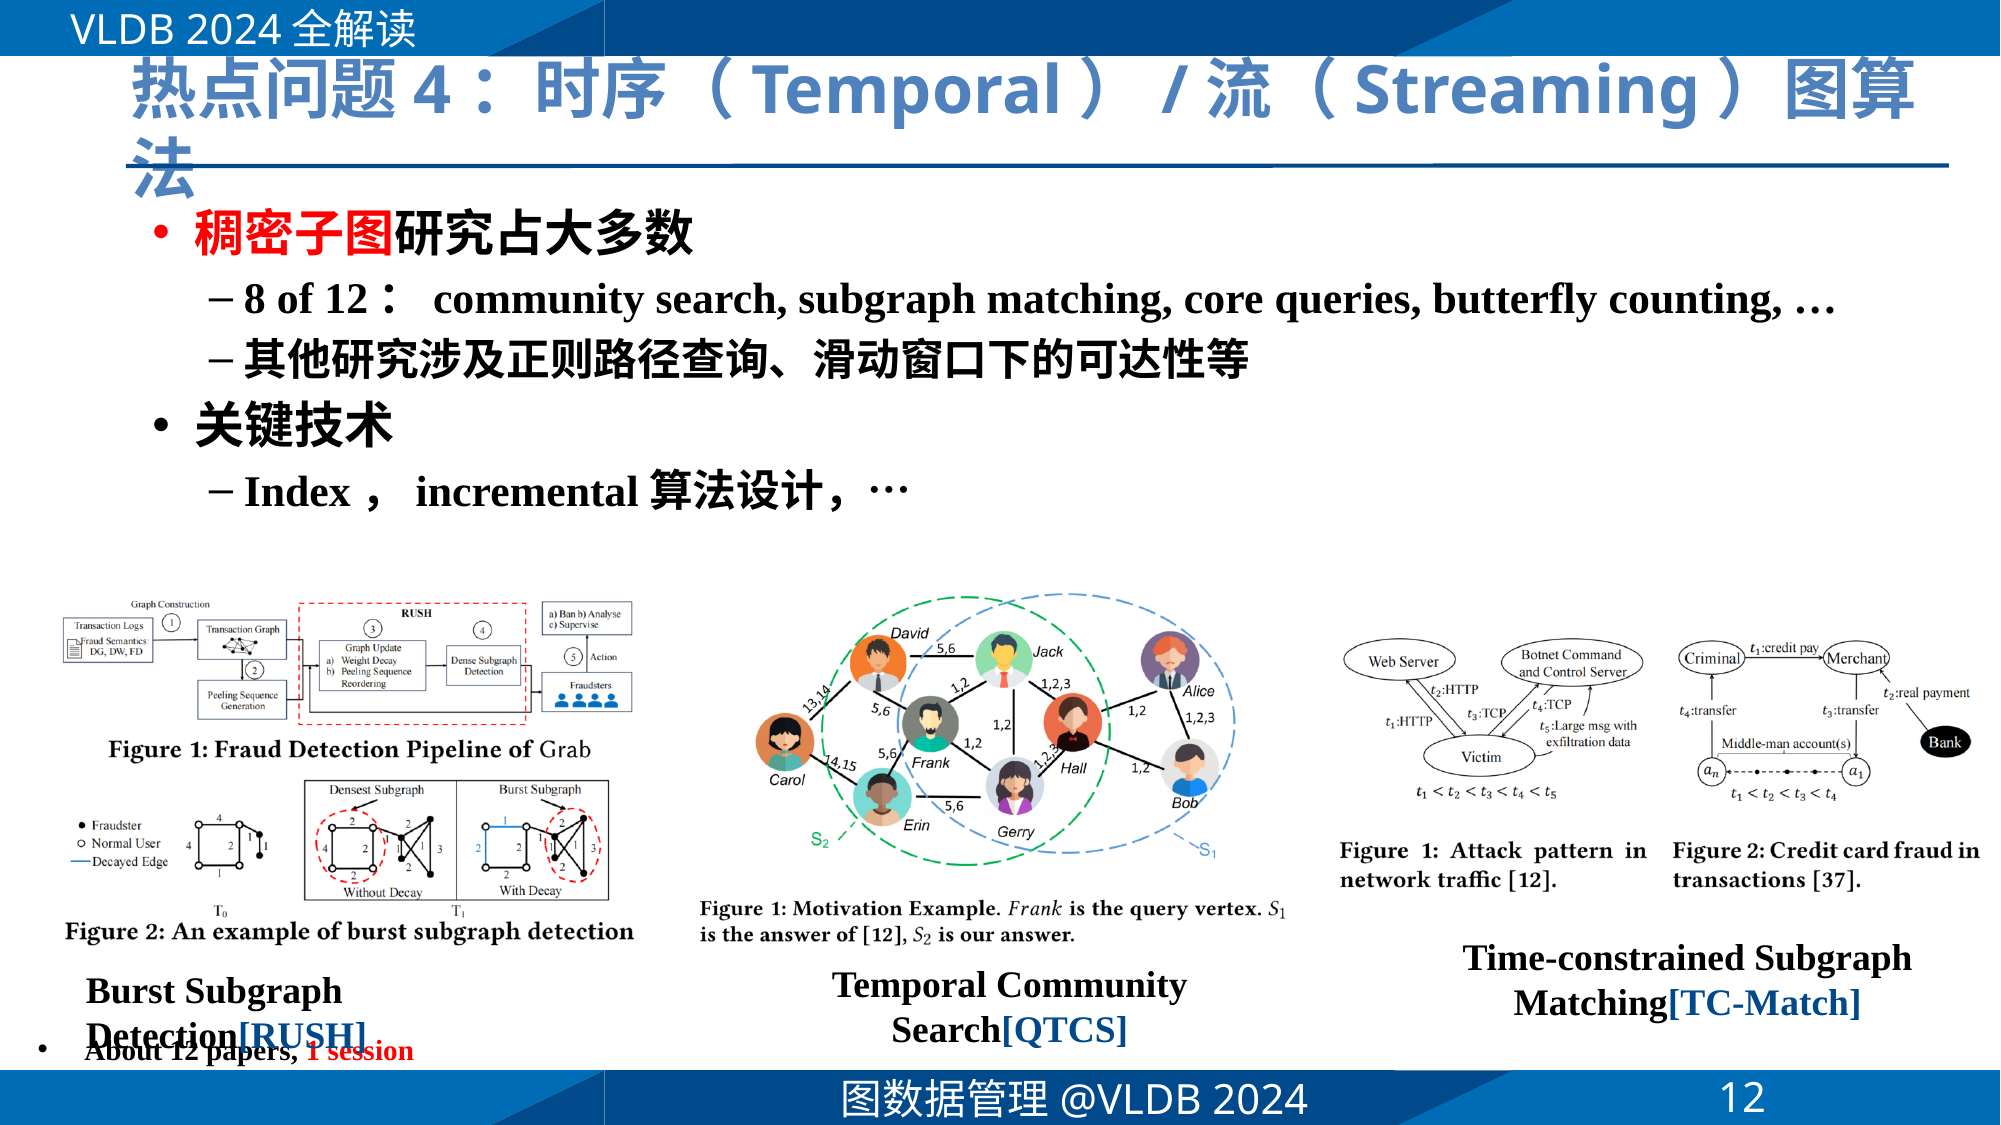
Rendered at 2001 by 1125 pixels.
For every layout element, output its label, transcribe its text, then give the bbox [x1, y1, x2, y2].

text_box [0, 1069, 2000, 1125]
text_box Time-constrained Subgraph Matching[TC-Match] [1426, 925, 1949, 1031]
text_box Temporal Community Search[QTCS] [809, 956, 1211, 1058]
picture [1334, 633, 1987, 899]
list 稠密子图研究占大多数 8 of 12：community search, subgraph matching, core queries, butterfly counting, … 其他研究涉及正则路径查询、滑动窗口下的可达性等 关键技术 Index，incremental算法设计，… [137, 193, 1916, 1005]
title 热点问题4：时序（Temporal）/流（Streaming）图算法 [115, 79, 1949, 176]
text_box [0, 0, 2000, 57]
picture [691, 589, 1292, 948]
text_box Burst Subgraph Detection[RUSH] [71, 958, 639, 1064]
text_box About 12 papers, 1 session [22, 1024, 1972, 1069]
picture [56, 595, 639, 948]
